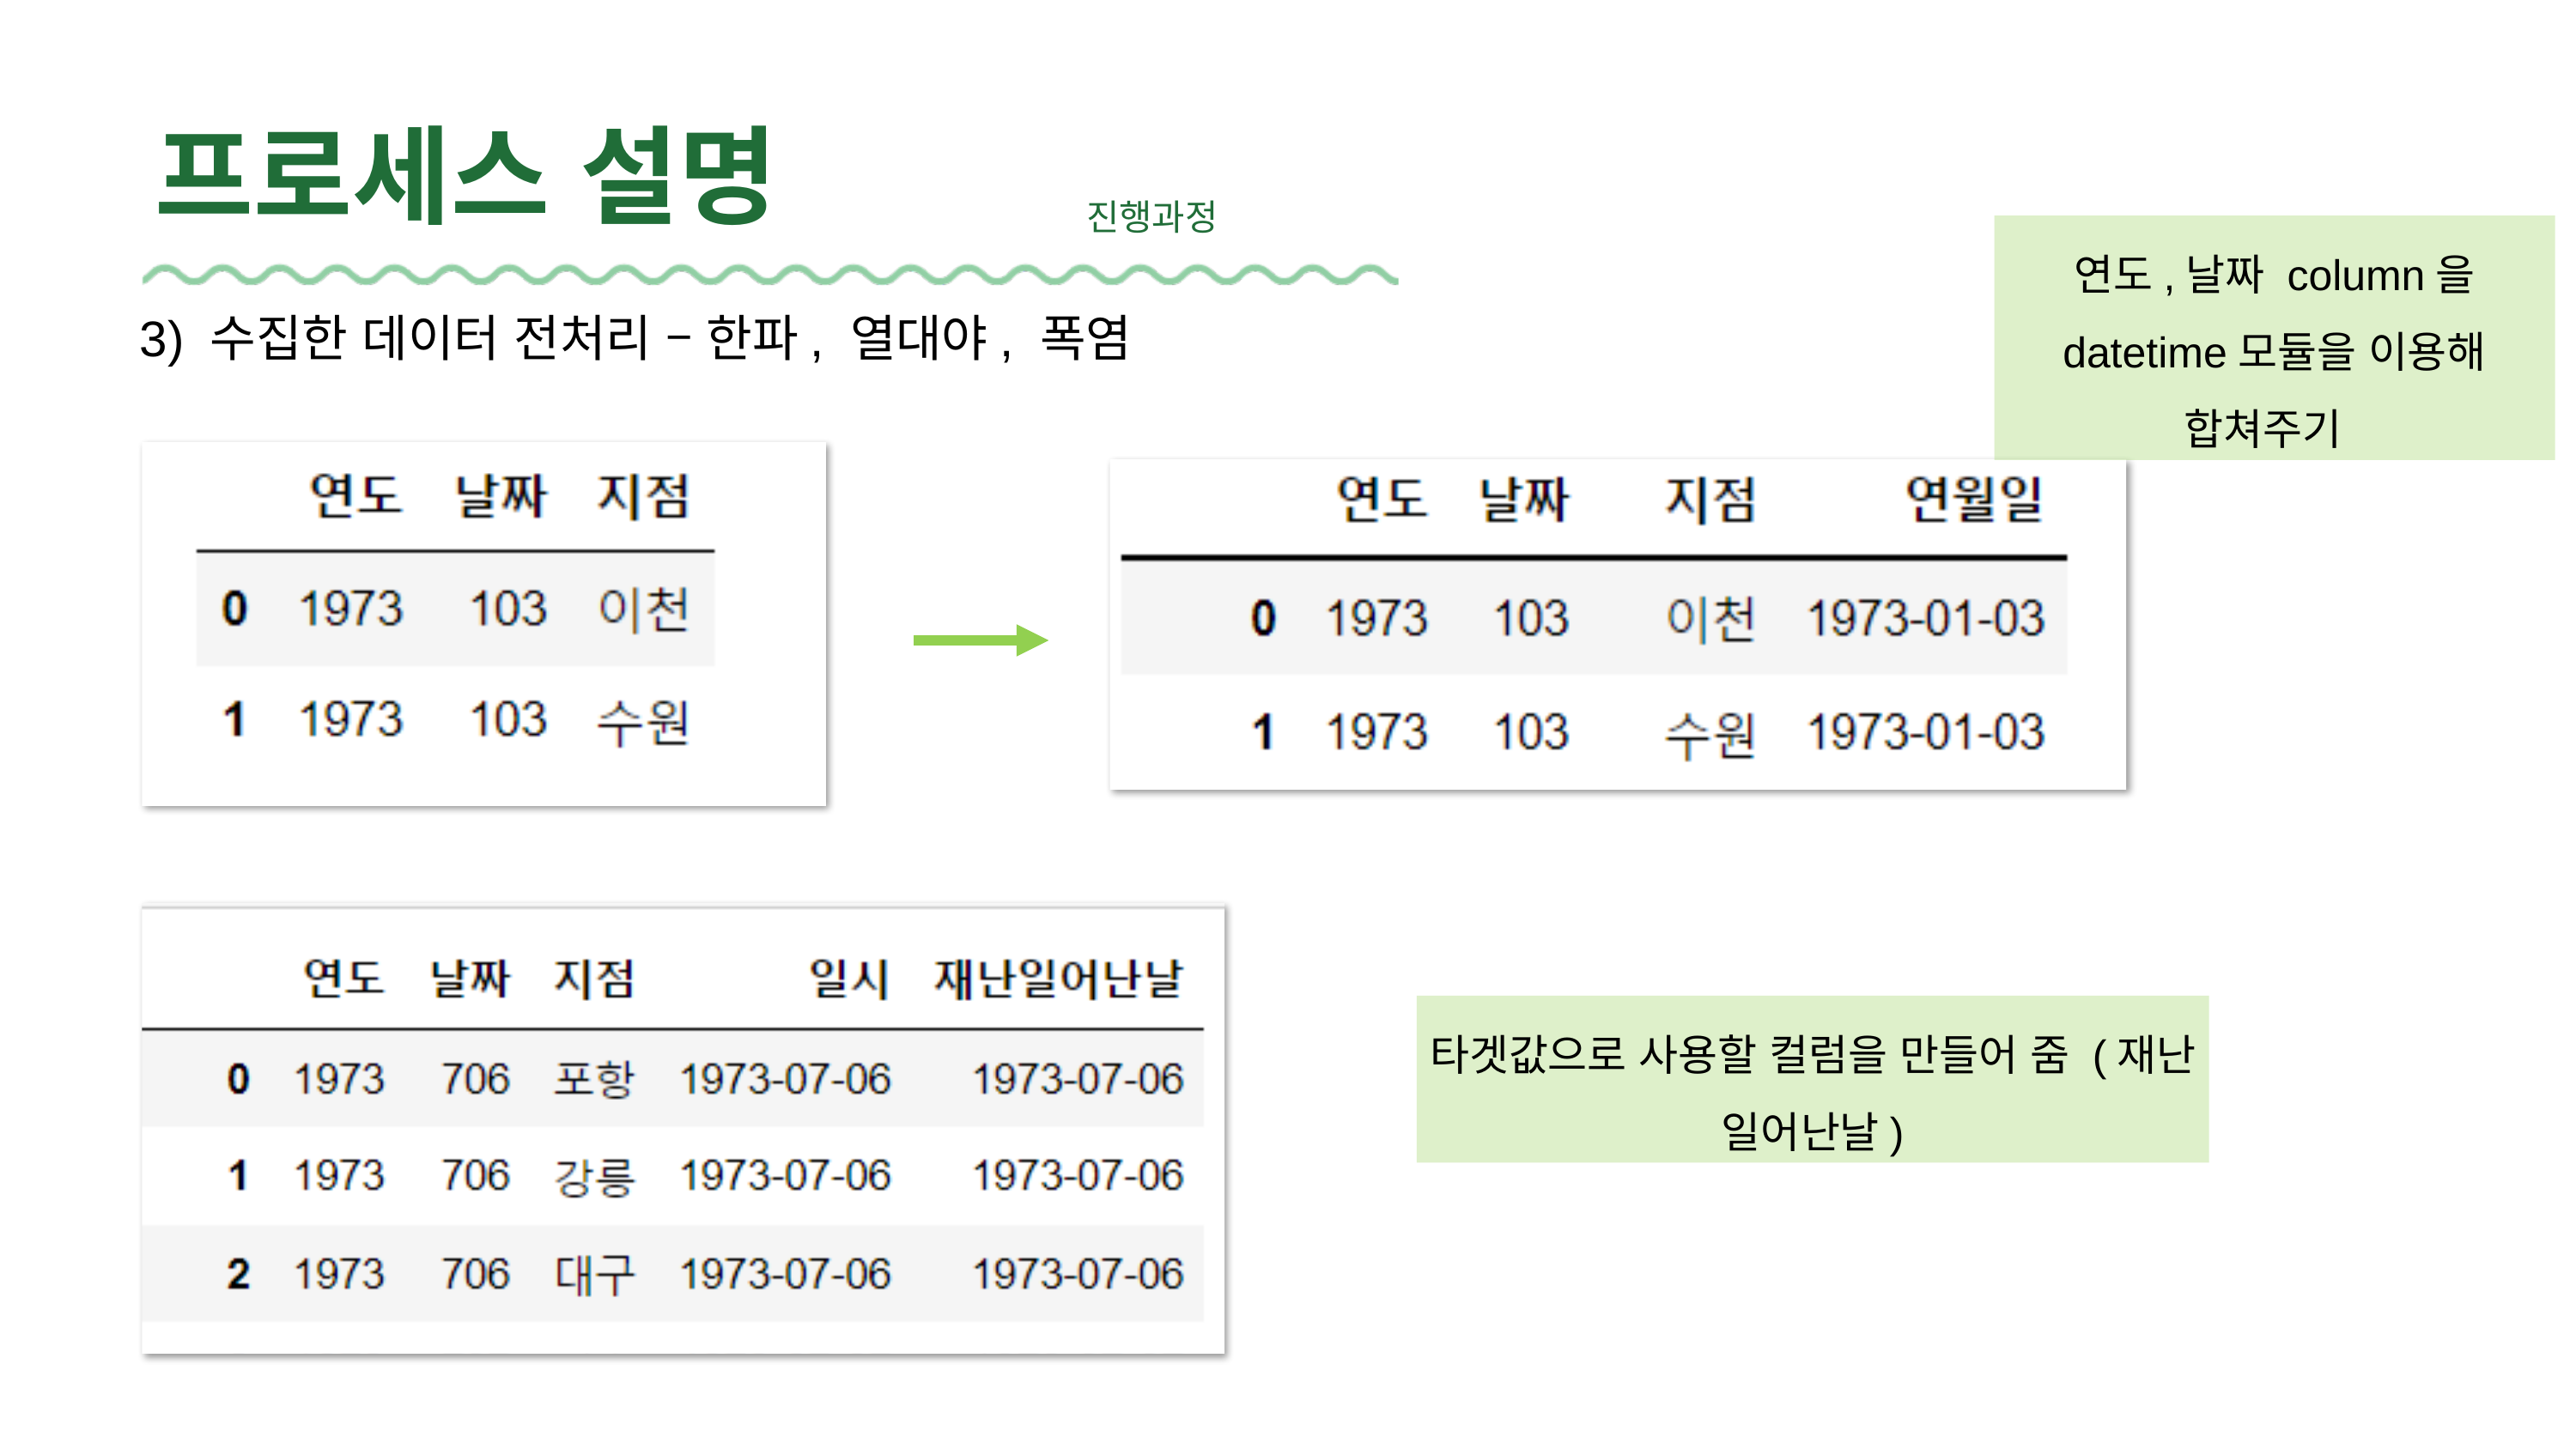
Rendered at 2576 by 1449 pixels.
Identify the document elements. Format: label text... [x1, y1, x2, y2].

picture [142, 442, 826, 807]
text_box 프로세스 설명 [142, 101, 967, 244]
picture [1109, 459, 2127, 790]
text_box 3) 수집한 데이터 전처리 – 한파, 열대야, 폭염 [126, 294, 1887, 380]
text_box 타겟값으로 사용할 컬럼을 만들어 줌 (재난 일어난날) [1416, 995, 2209, 1163]
picture [142, 262, 1399, 286]
picture [142, 903, 1225, 1355]
text_box 연도,날짜 column을 datetime모듈을 이용해 합쳐주기 [1994, 215, 2555, 460]
text_box 진행과정 [1073, 188, 1417, 245]
